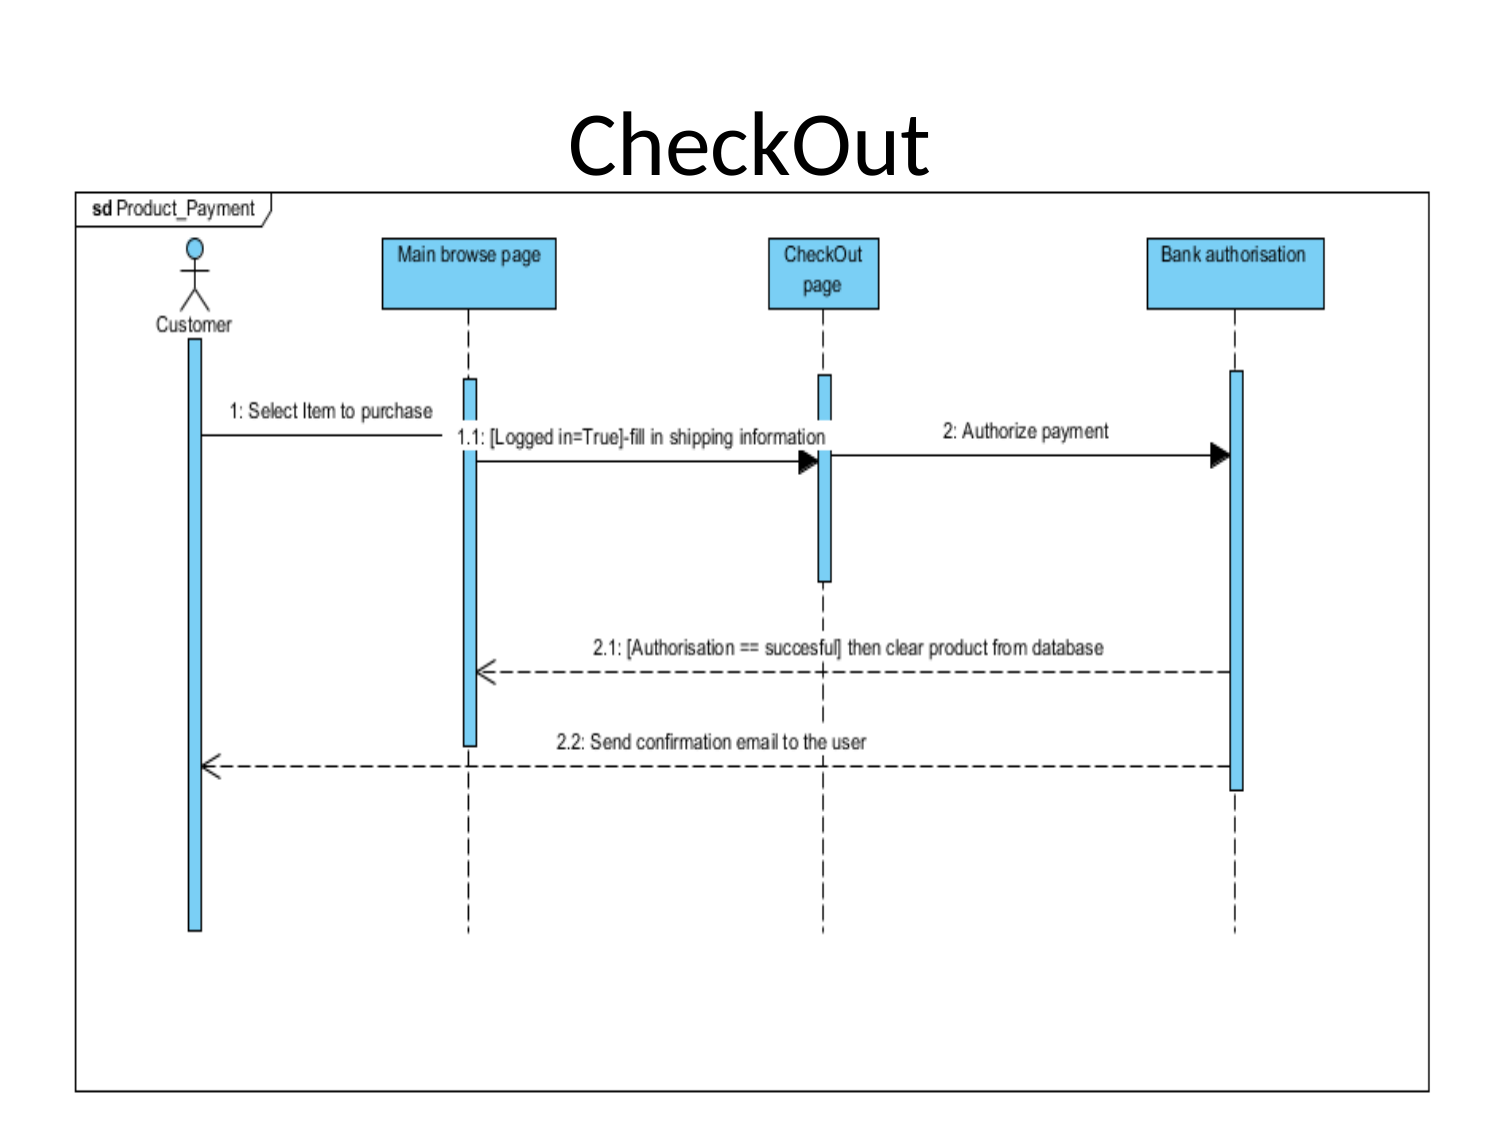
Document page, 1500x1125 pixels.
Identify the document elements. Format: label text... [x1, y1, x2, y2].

title CheckOut [75, 45, 1425, 182]
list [29, 184, 1500, 1125]
